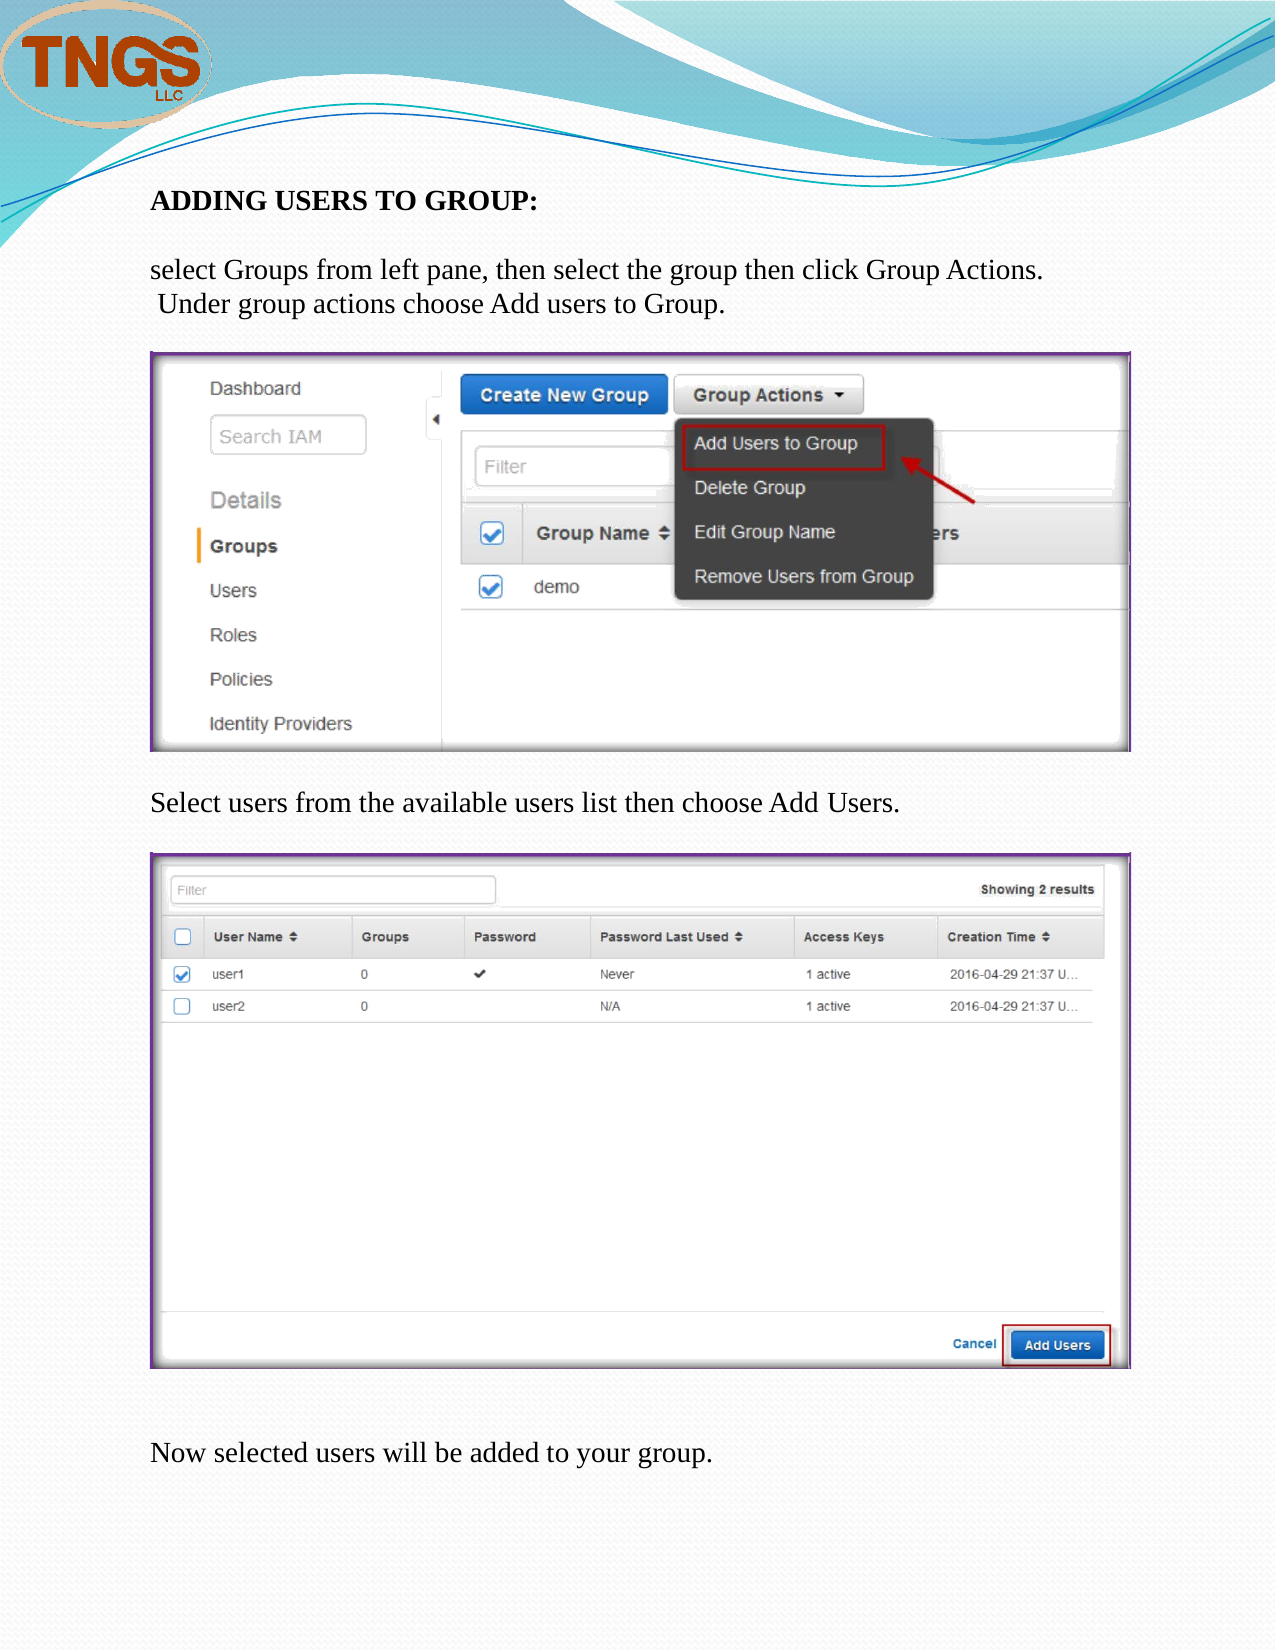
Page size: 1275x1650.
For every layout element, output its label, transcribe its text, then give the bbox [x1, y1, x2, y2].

text_box Select users from the available users list then choose Add Users. [147, 780, 905, 818]
text_box [149, 351, 1132, 752]
text_box ADDING USERS TO GROUP: select Groups from left pane, then select the group then click Group Actions. Under group actions choose Add users to Group. [147, 179, 1050, 319]
text_box [149, 852, 1132, 1369]
picture [0, 0, 212, 129]
text_box Now selected users will be added to your group. [147, 1430, 716, 1468]
